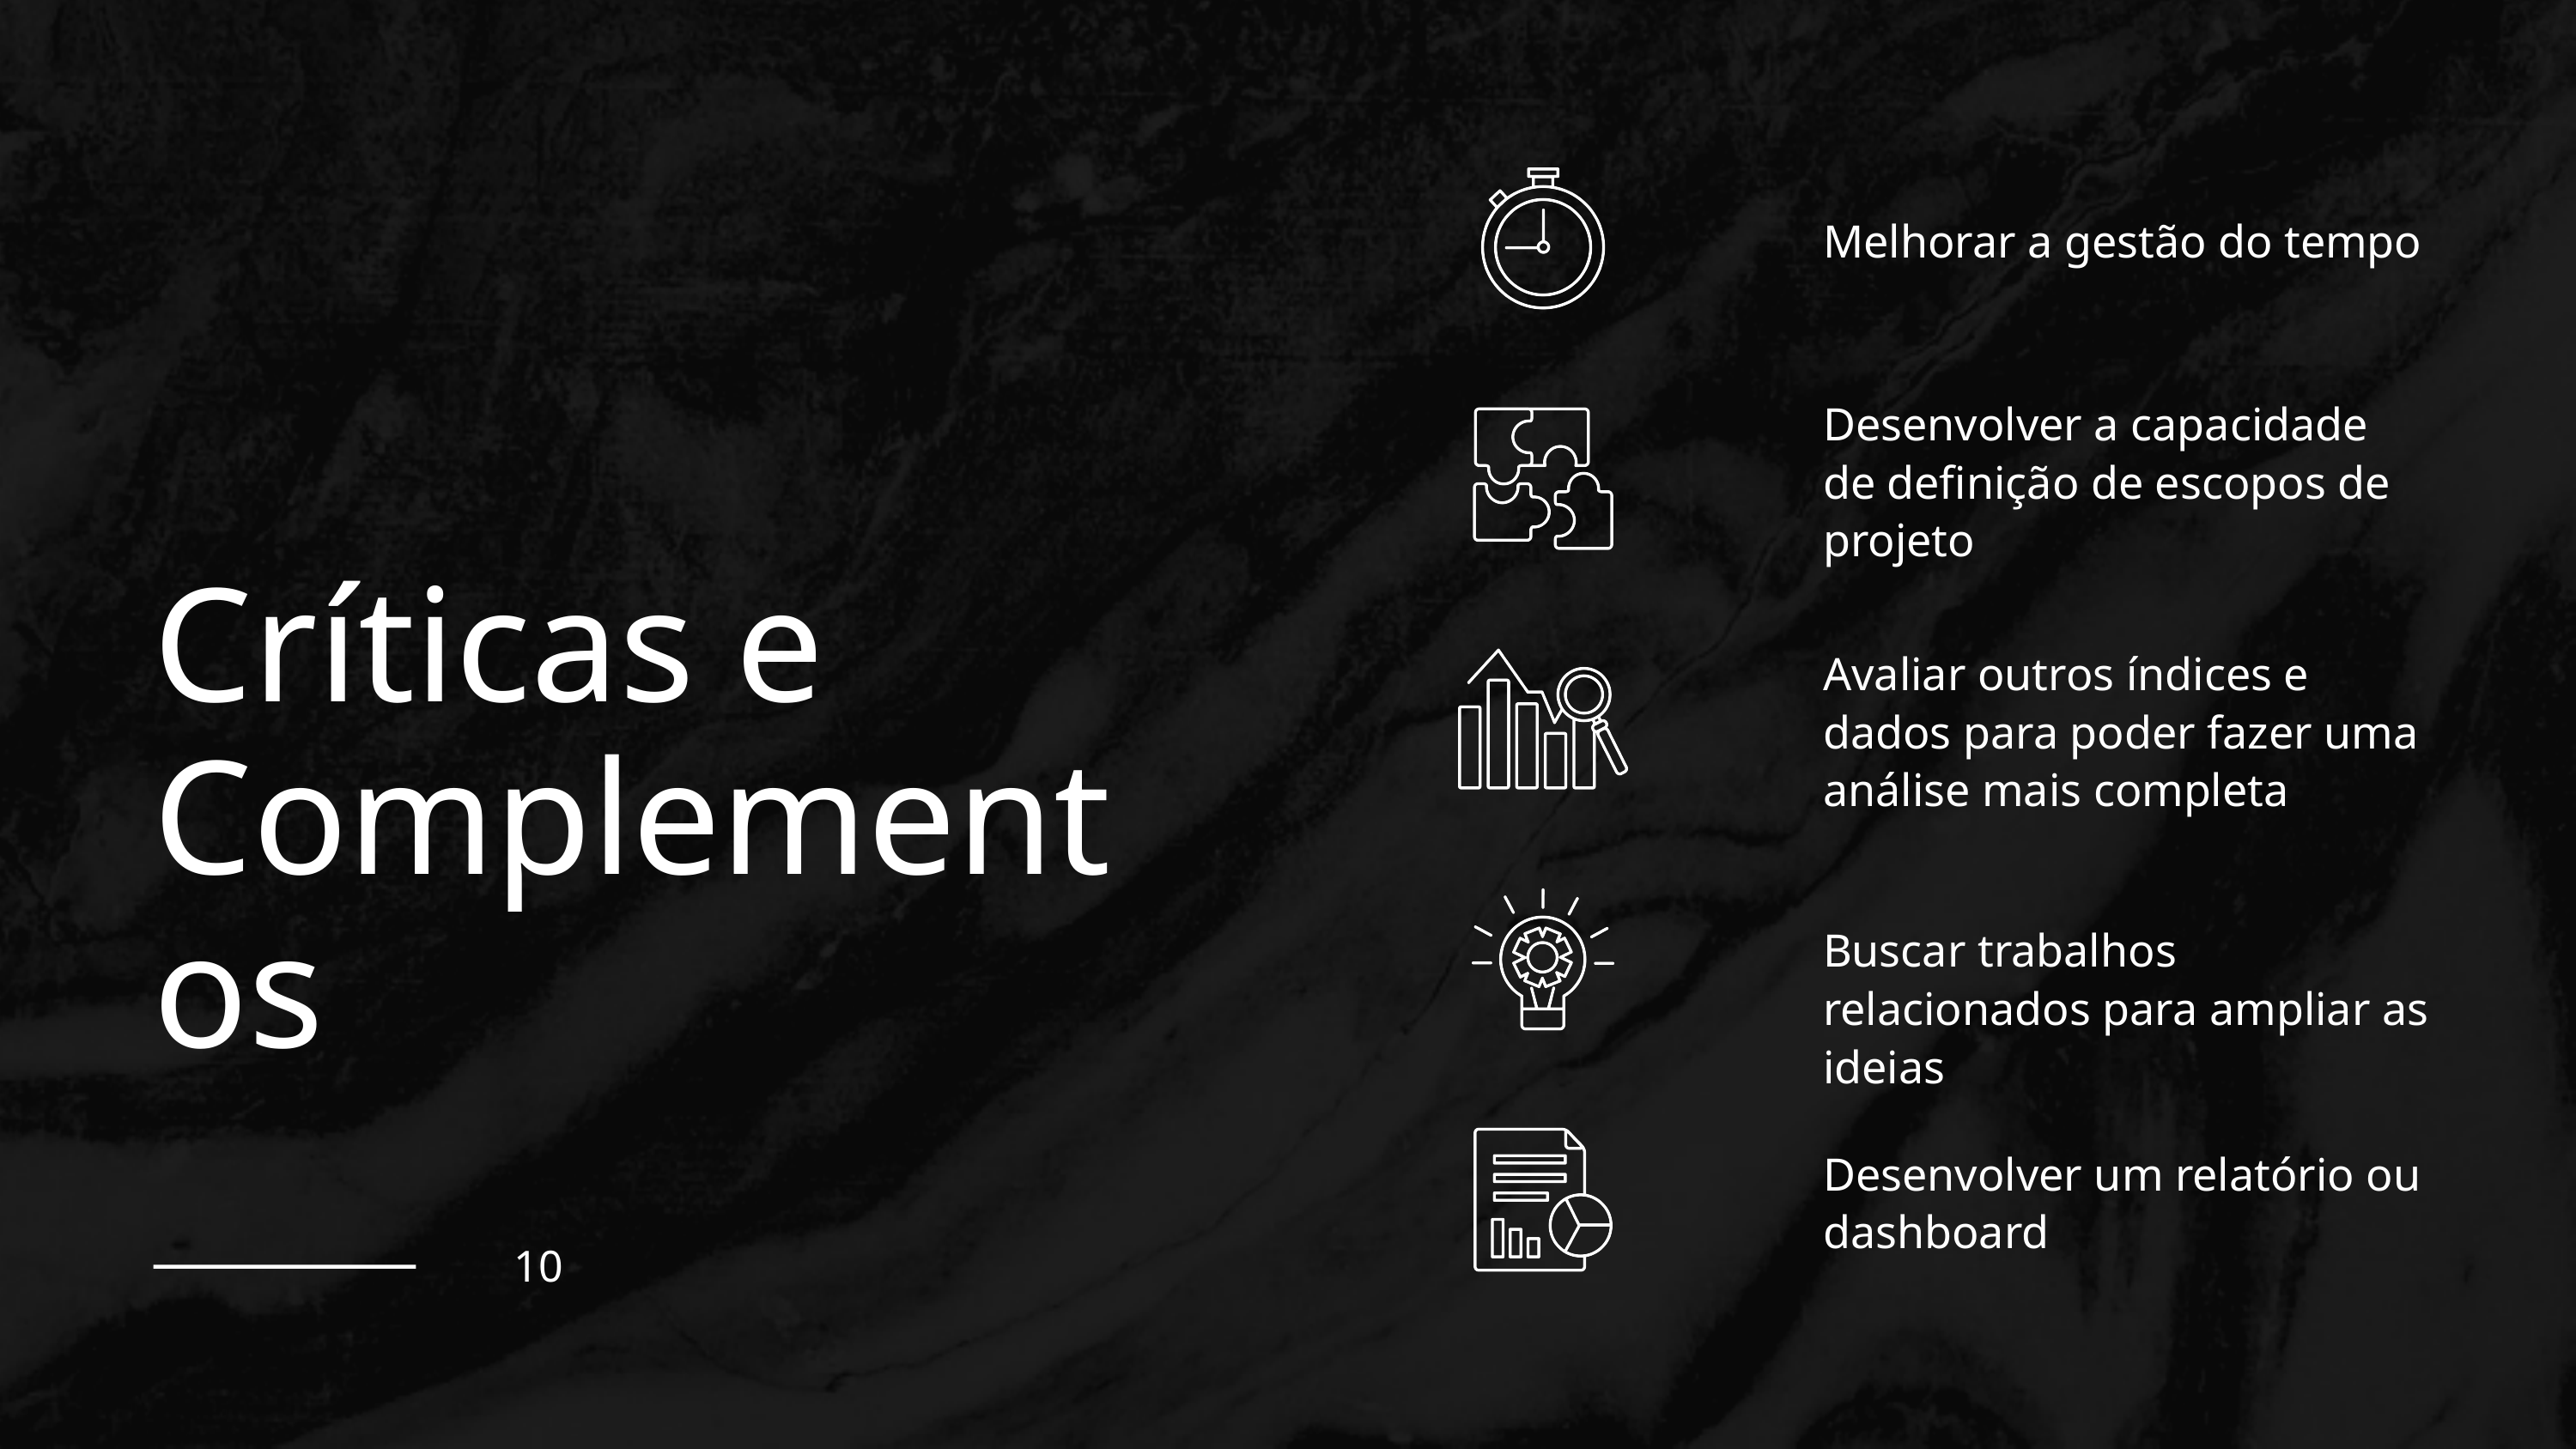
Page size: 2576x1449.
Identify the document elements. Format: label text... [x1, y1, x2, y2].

text_box [1406, 100, 1680, 341]
text_box Avaliar outros índices e dados para poder fazer uma análise mais completa [1823, 641, 2432, 816]
text_box Críticas e Complementos [153, 560, 1206, 1080]
text_box Melhorar a gestão do tempo [1823, 209, 2432, 267]
text_box Desenvolver um relatório ou dashboard [1823, 1141, 2432, 1258]
text_box [1406, 616, 1680, 857]
text_box Desenvolver a capacidade de definição de escopos de projeto [1823, 391, 2432, 567]
text_box [1406, 1062, 1680, 1337]
text_box [1406, 857, 1680, 1062]
text_box Buscar trabalhos relacionados para ampliar as ideias [1823, 918, 2432, 1093]
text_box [153, 1240, 962, 1293]
text_box [0, 0, 2576, 1449]
text_box [1406, 341, 1680, 616]
